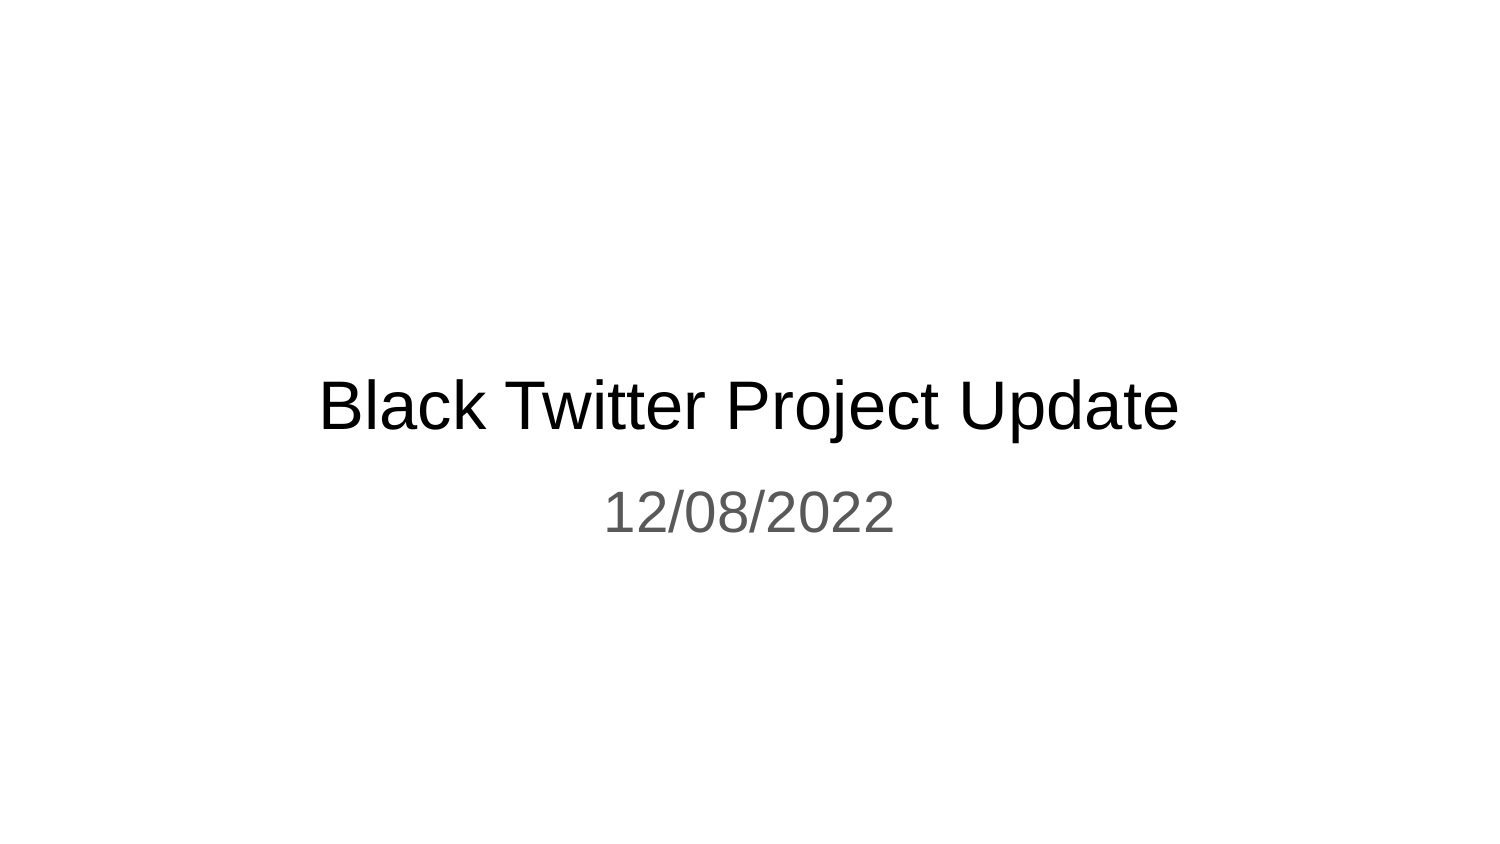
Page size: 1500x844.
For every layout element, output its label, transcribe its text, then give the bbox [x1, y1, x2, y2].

title Black Twitter Project Update [51, 122, 1449, 459]
subtitle 12/08/2022 [51, 464, 1449, 595]
